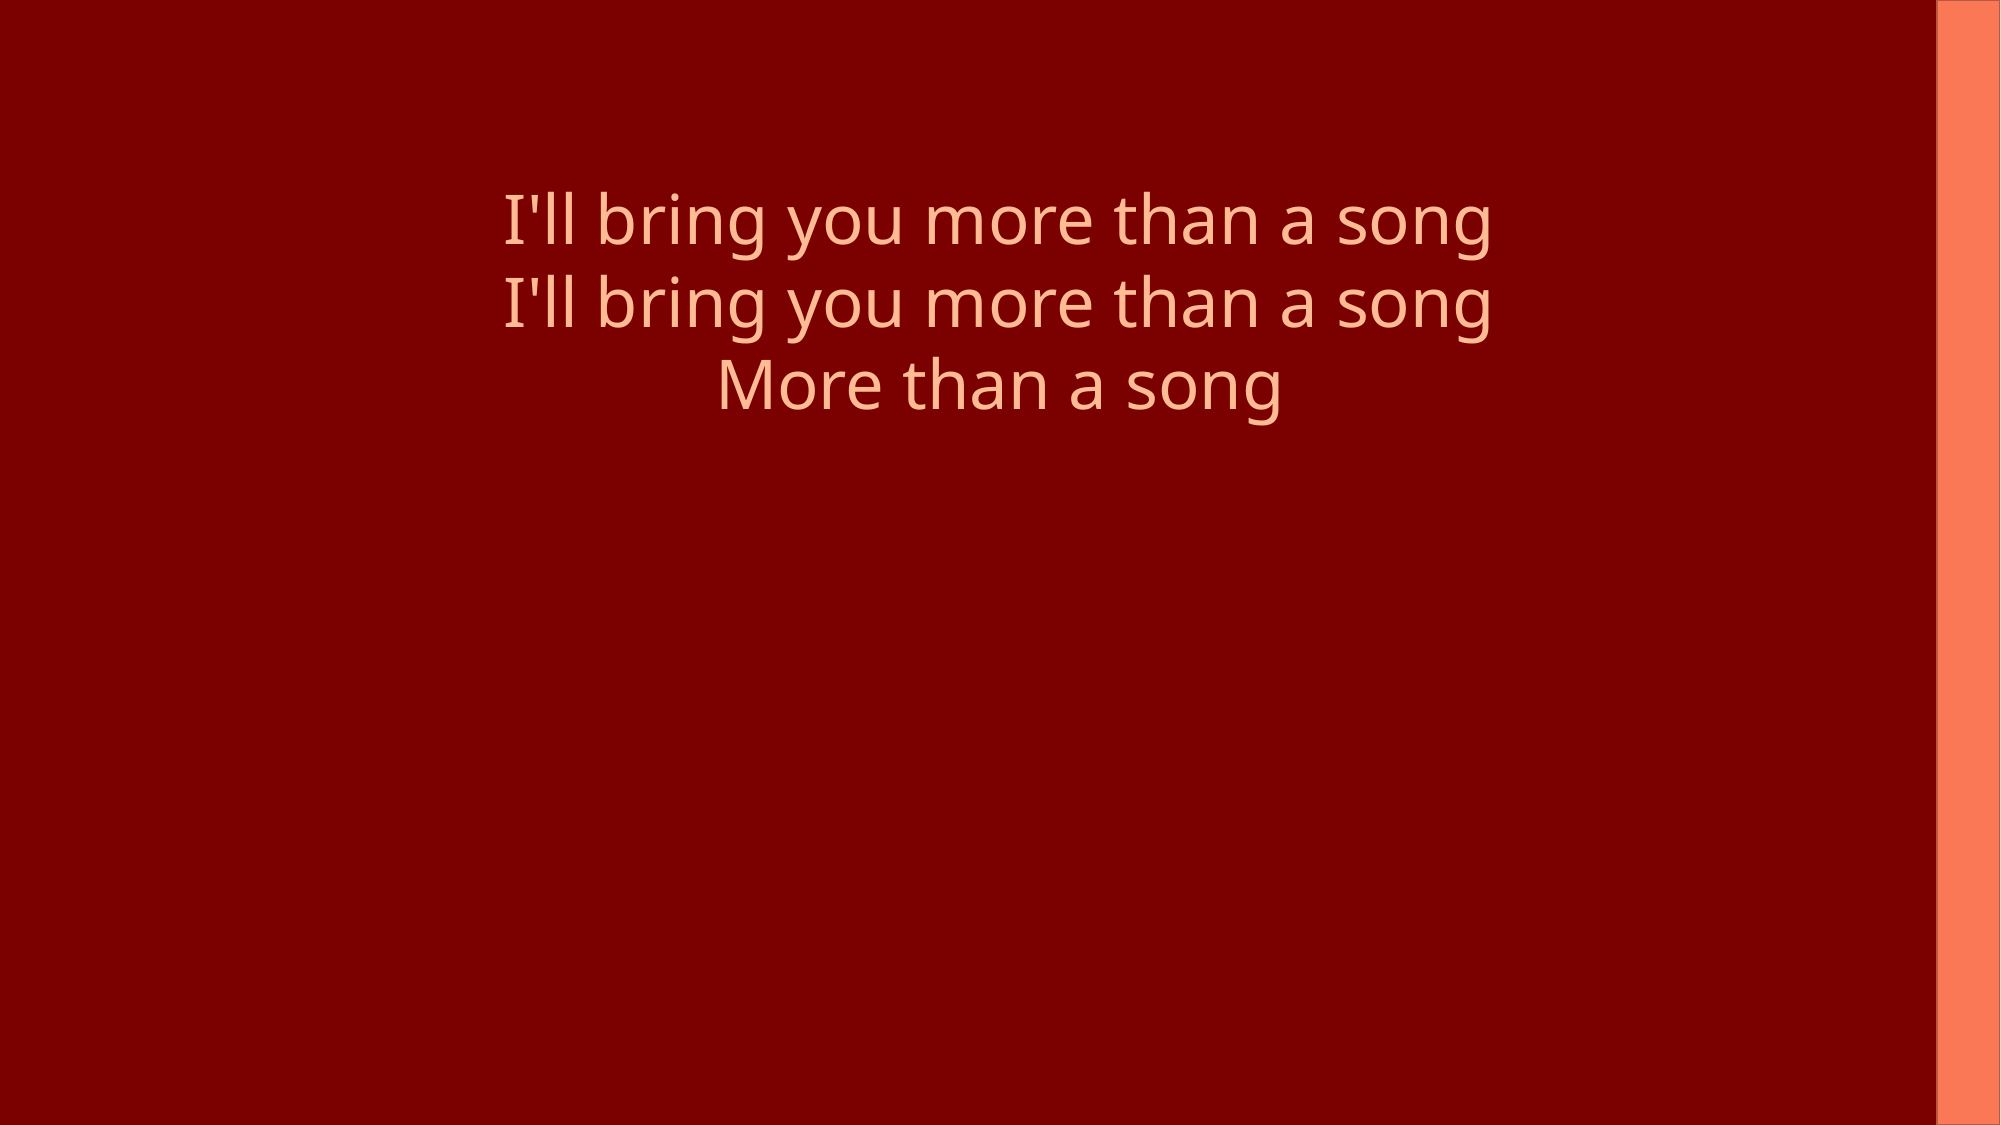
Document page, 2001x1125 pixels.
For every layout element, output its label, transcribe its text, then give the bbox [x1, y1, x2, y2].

text_box I'll bring you more than a song I'll bring you more than a song More than a song [99, 168, 1900, 596]
